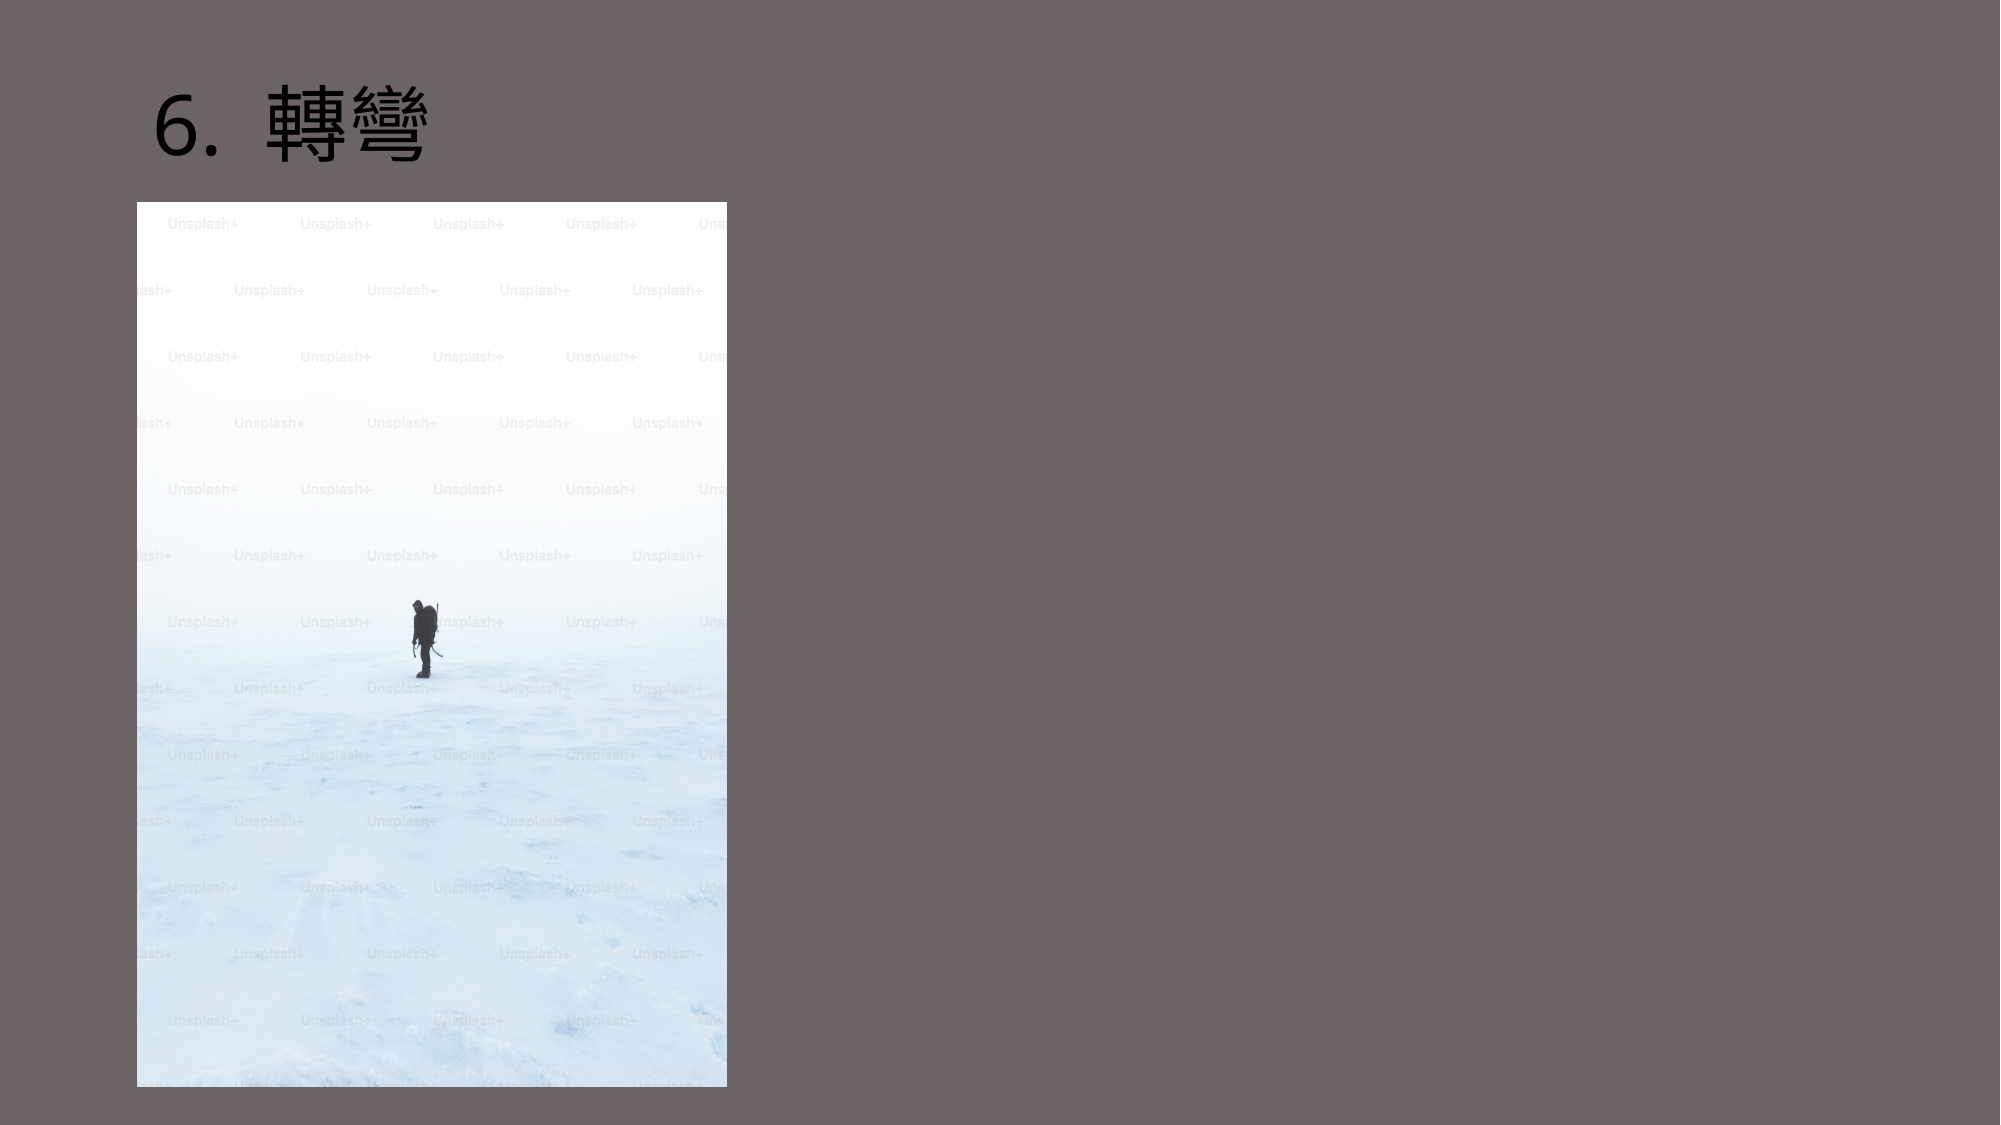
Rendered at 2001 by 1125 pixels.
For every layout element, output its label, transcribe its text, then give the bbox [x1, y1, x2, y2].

picture [137, 202, 727, 1087]
title 6. 轉彎 [137, 62, 1863, 194]
